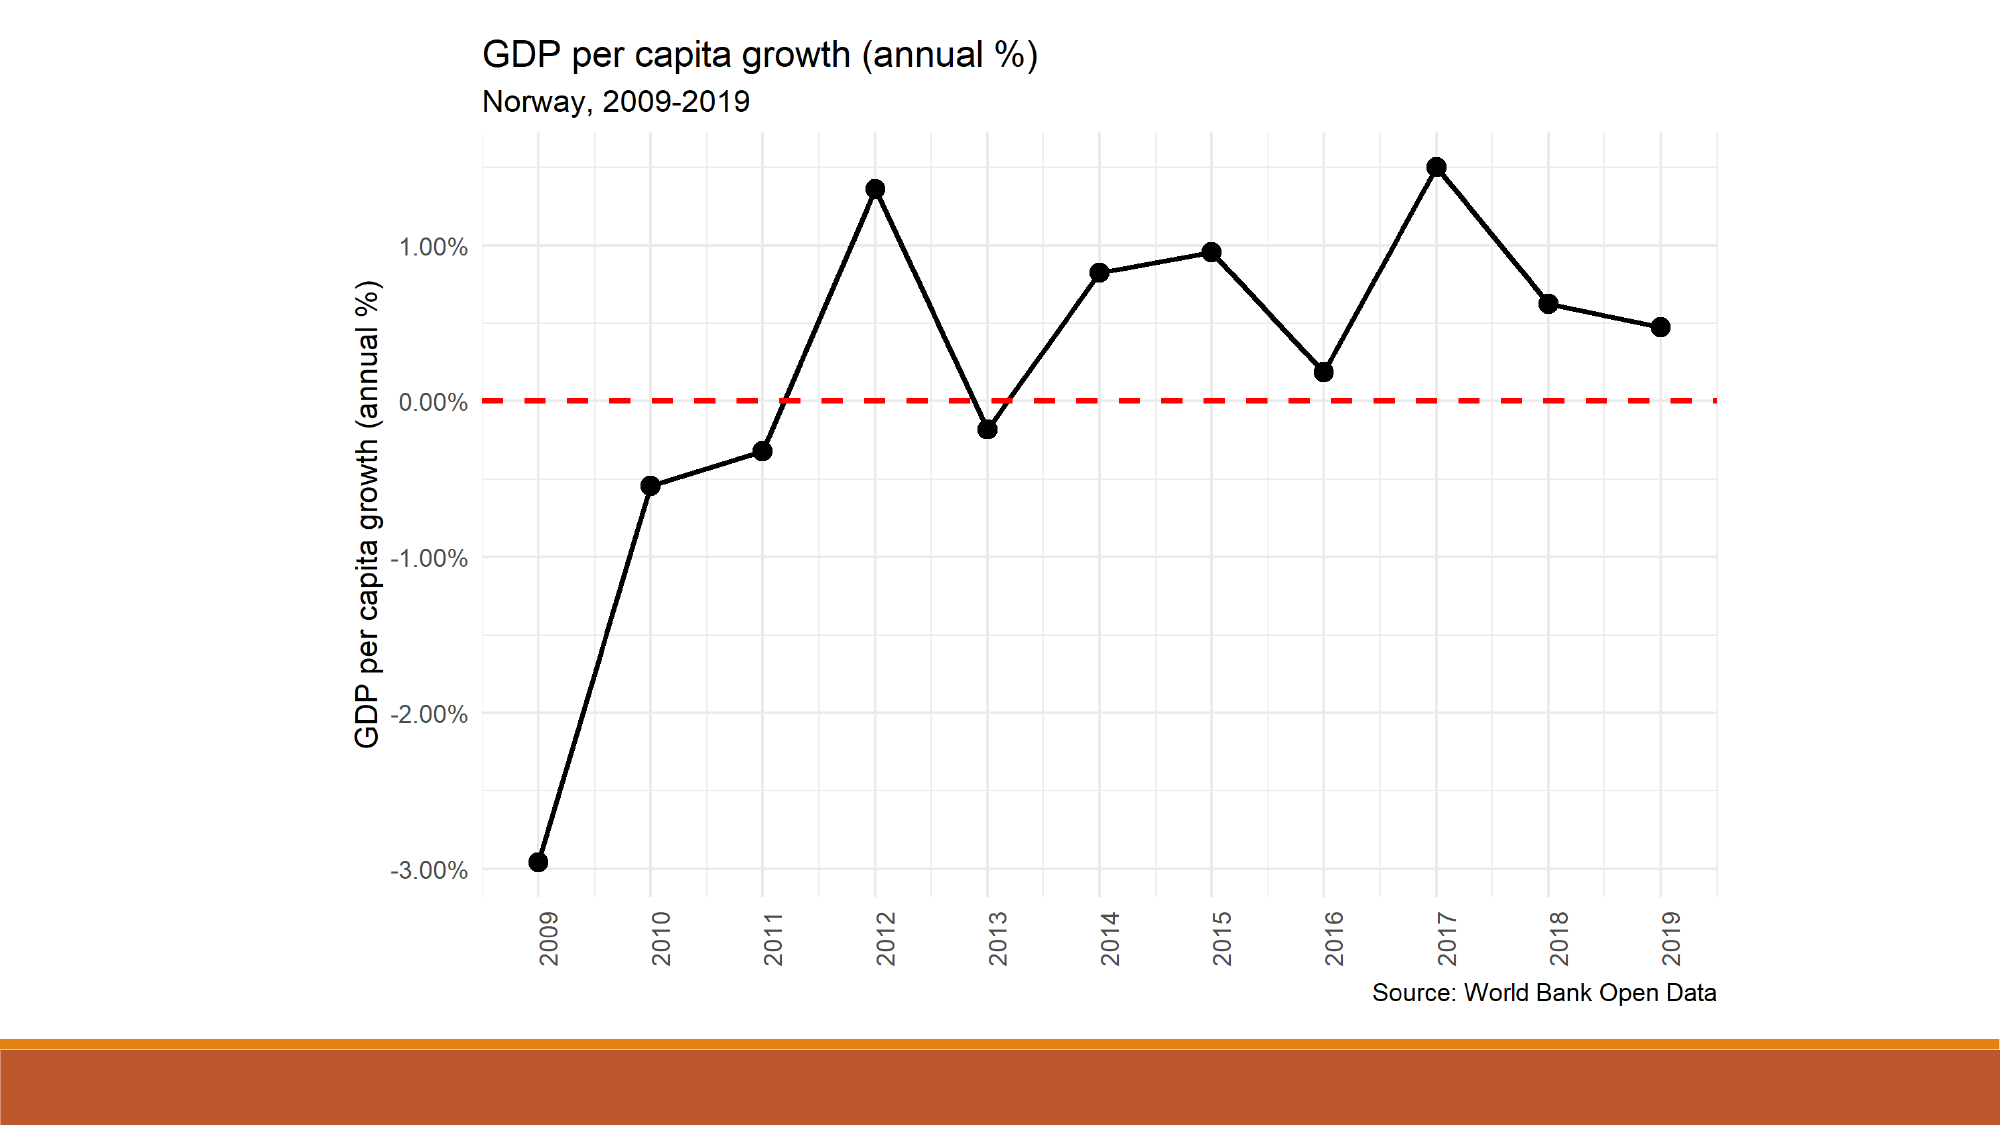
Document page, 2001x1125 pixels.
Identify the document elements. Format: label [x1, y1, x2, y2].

list [338, 24, 1733, 1021]
